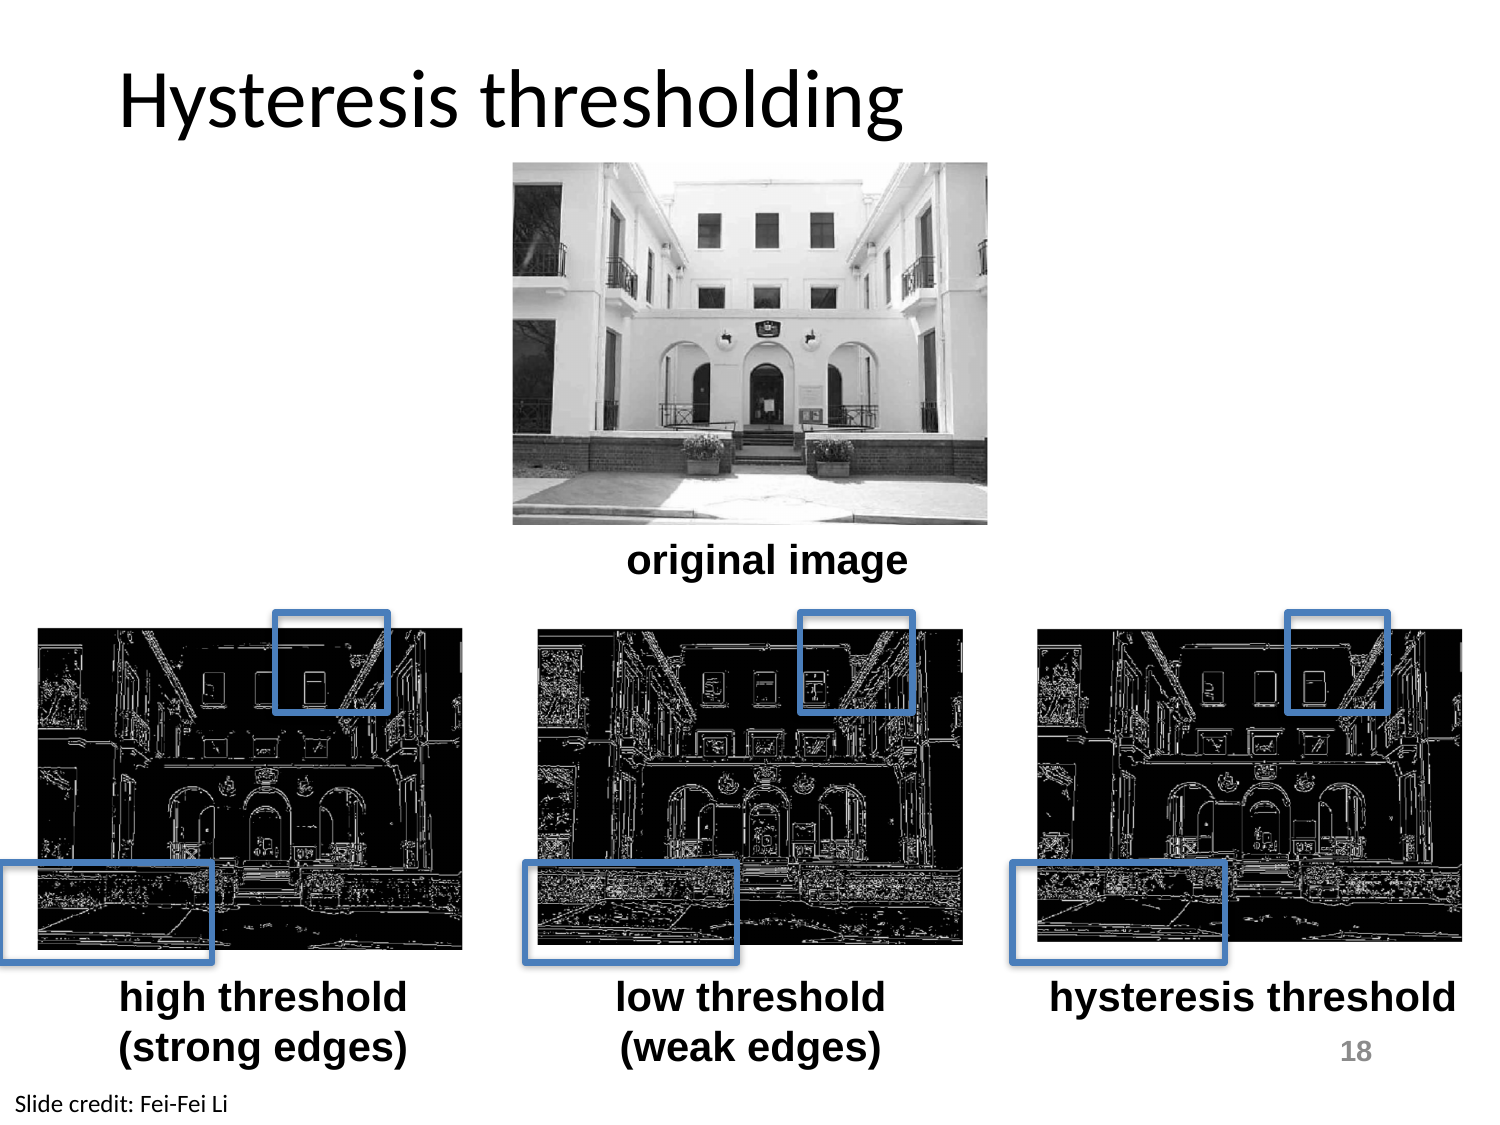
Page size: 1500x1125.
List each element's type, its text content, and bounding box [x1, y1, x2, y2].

picture [568, 105, 932, 582]
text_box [37, 627, 463, 860]
slide_number 18 [1074, 1036, 1388, 1100]
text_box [1037, 627, 1463, 1028]
title Hysteresis thresholding [102, 0, 1379, 188]
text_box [274, 612, 1388, 713]
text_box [537, 971, 963, 1078]
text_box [537, 721, 963, 860]
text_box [37, 971, 463, 1078]
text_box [0, 862, 1226, 963]
text_box Slide credit: Fei-Fei Li [0, 1079, 325, 1125]
